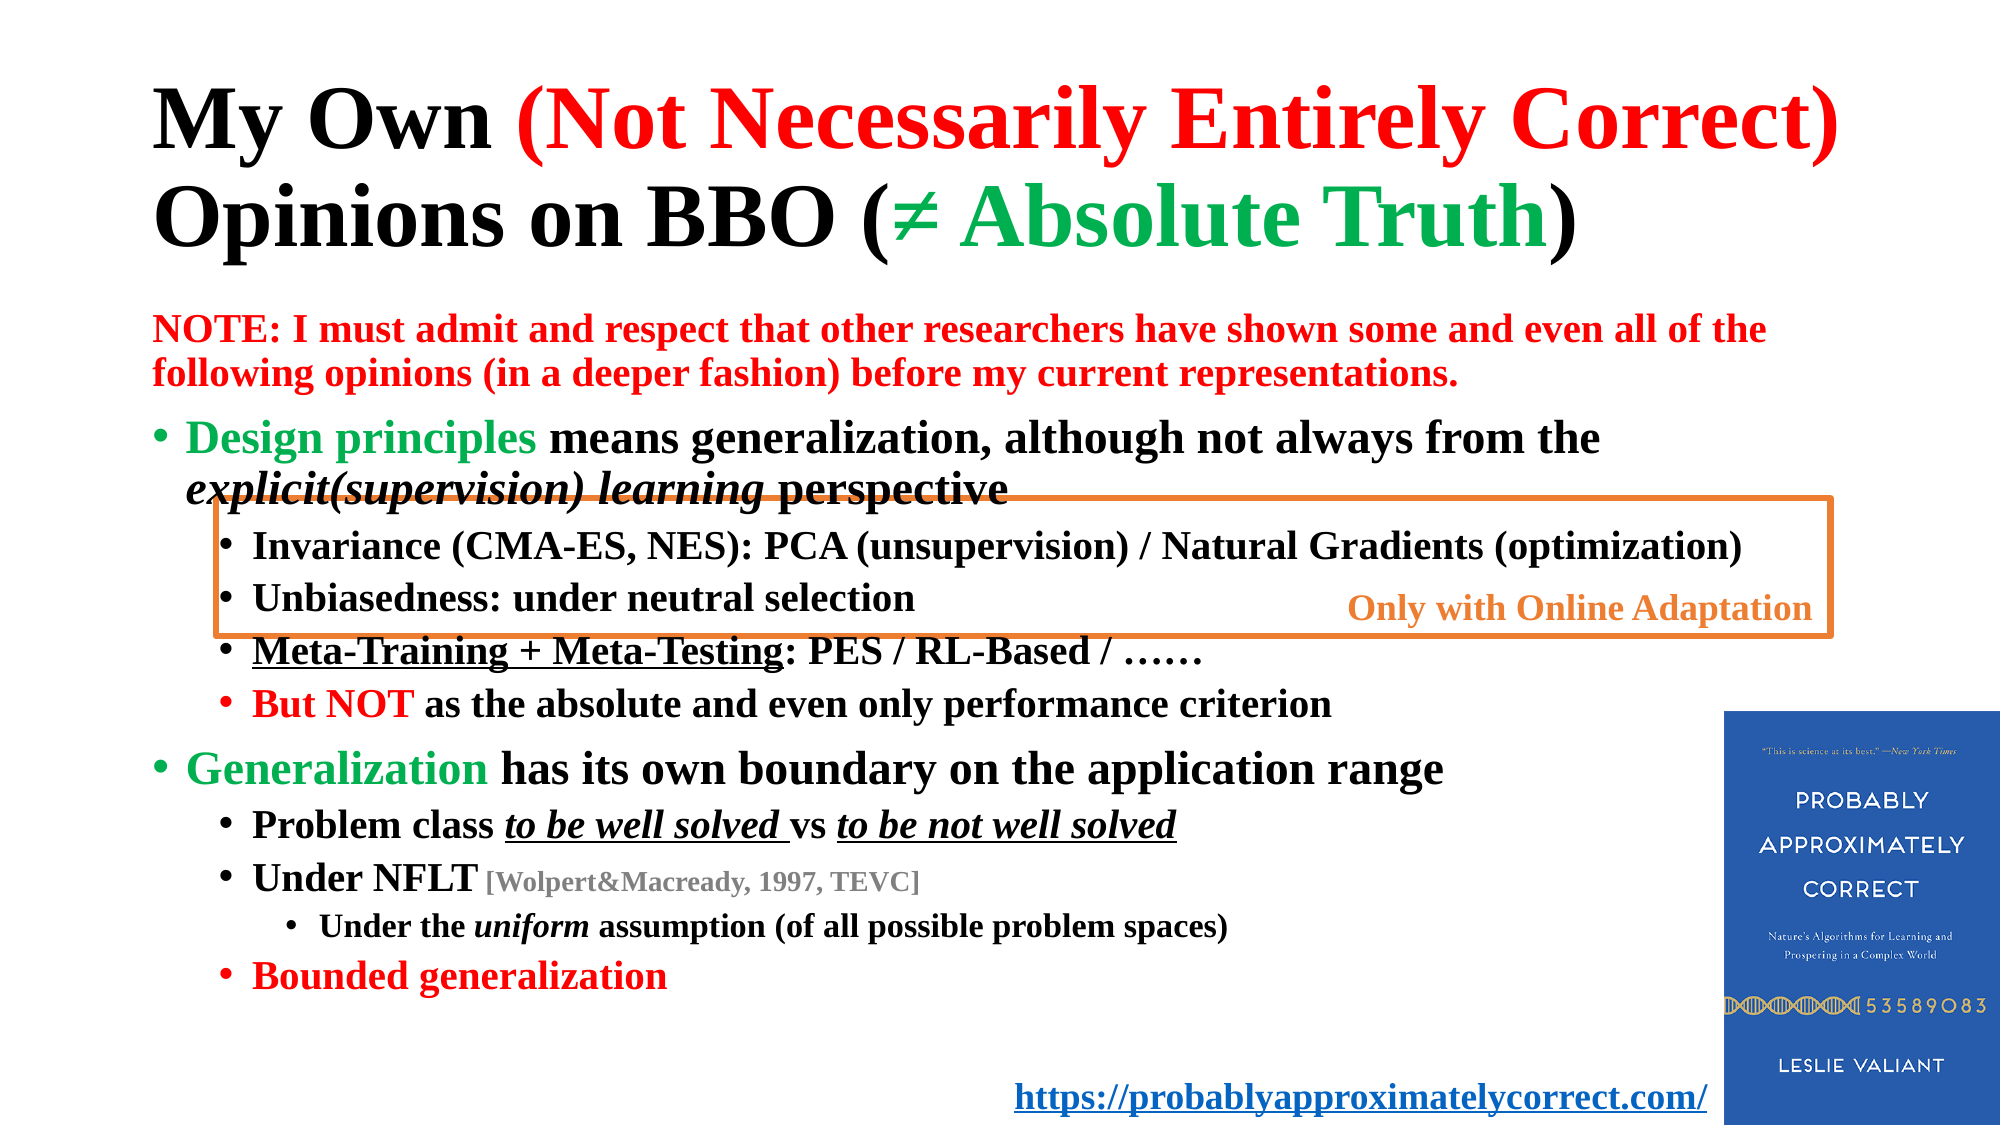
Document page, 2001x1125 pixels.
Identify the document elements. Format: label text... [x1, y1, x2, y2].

text_box Only with Online Adaptation [1332, 575, 1831, 636]
list NOTE: I must admit and respect that other researchers have shown some and even all of the following opinions (in a deeper fashion) before my current representations. Design principles means generalization, although not always from the explicit(supervision) learning perspective Invariance (CMA-ES, NES): PCA (unsupervision) / Natural Gradients (optimization) Unbiasedness: under neutral selection Meta-Training + Meta-Testing: PES / RL-Based / …… But NOT as the absolute and even only performance criterion Generalization has its own boundary on the application range Problem class to be well solved vs to be not well solved Under NFLT [Wolpert&Macready, 1997, TEVC] Under the uniform assumption (of all possible problem spaces) Bounded generalization [137, 299, 1863, 1014]
text_box https://probablyapproximatelycorrect.com/ [999, 1064, 1724, 1125]
picture [1724, 711, 2000, 1125]
title My Own (Not Necessarily Entirely Correct) Opinions on BBO (≠ Absolute Truth) [137, 59, 1863, 278]
